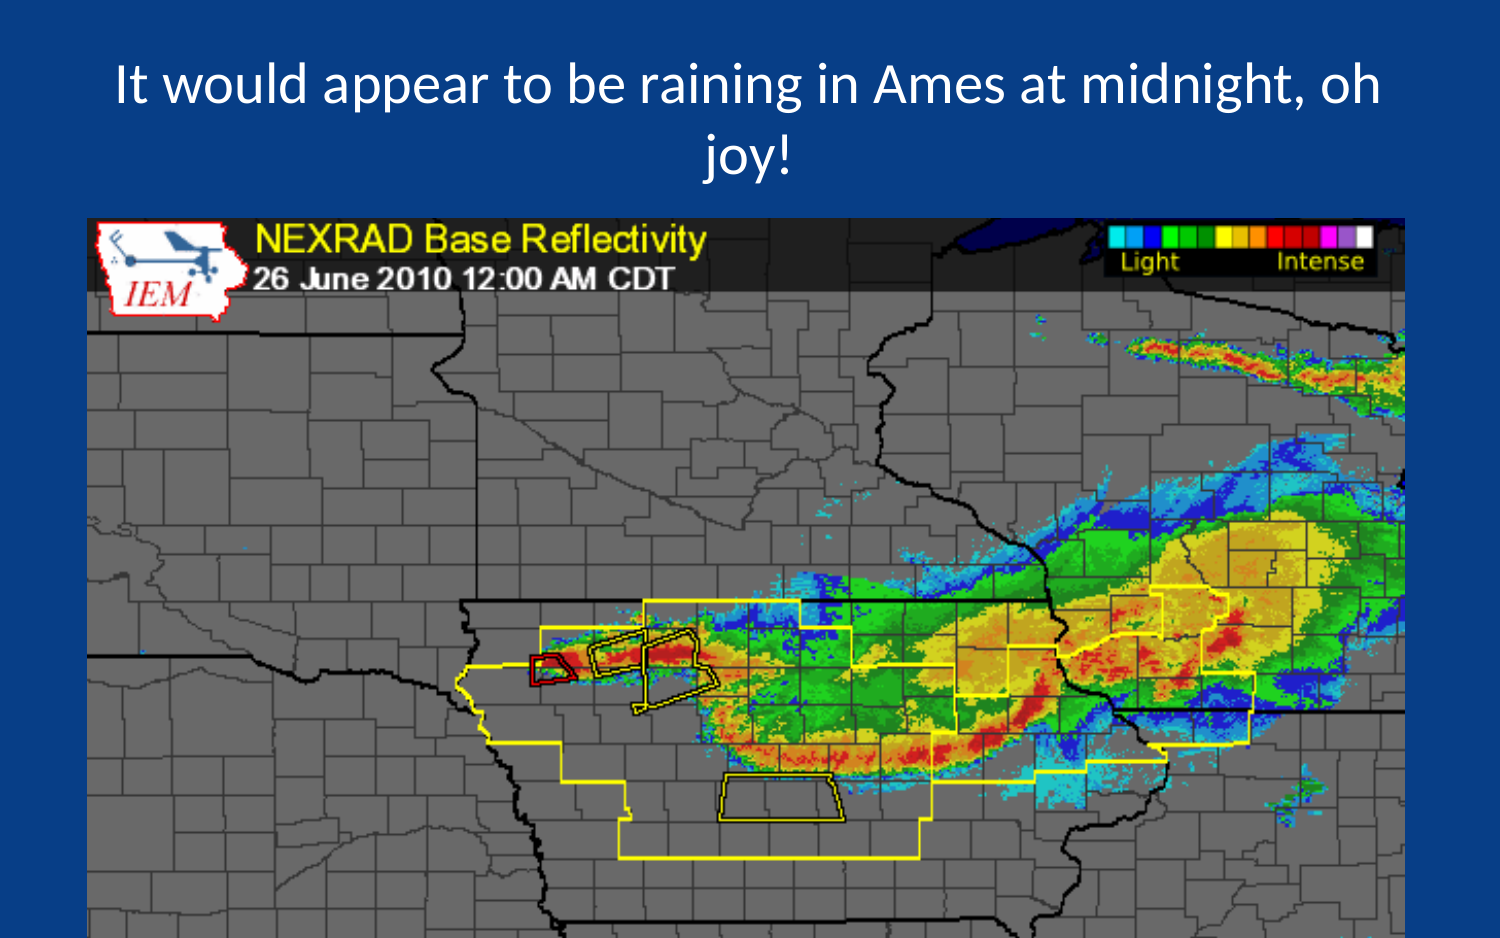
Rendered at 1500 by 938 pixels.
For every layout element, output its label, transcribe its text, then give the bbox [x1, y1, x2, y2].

title It would appear to be raining in Ames at midnight, oh joy! [75, 37, 1425, 194]
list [87, 218, 1405, 938]
